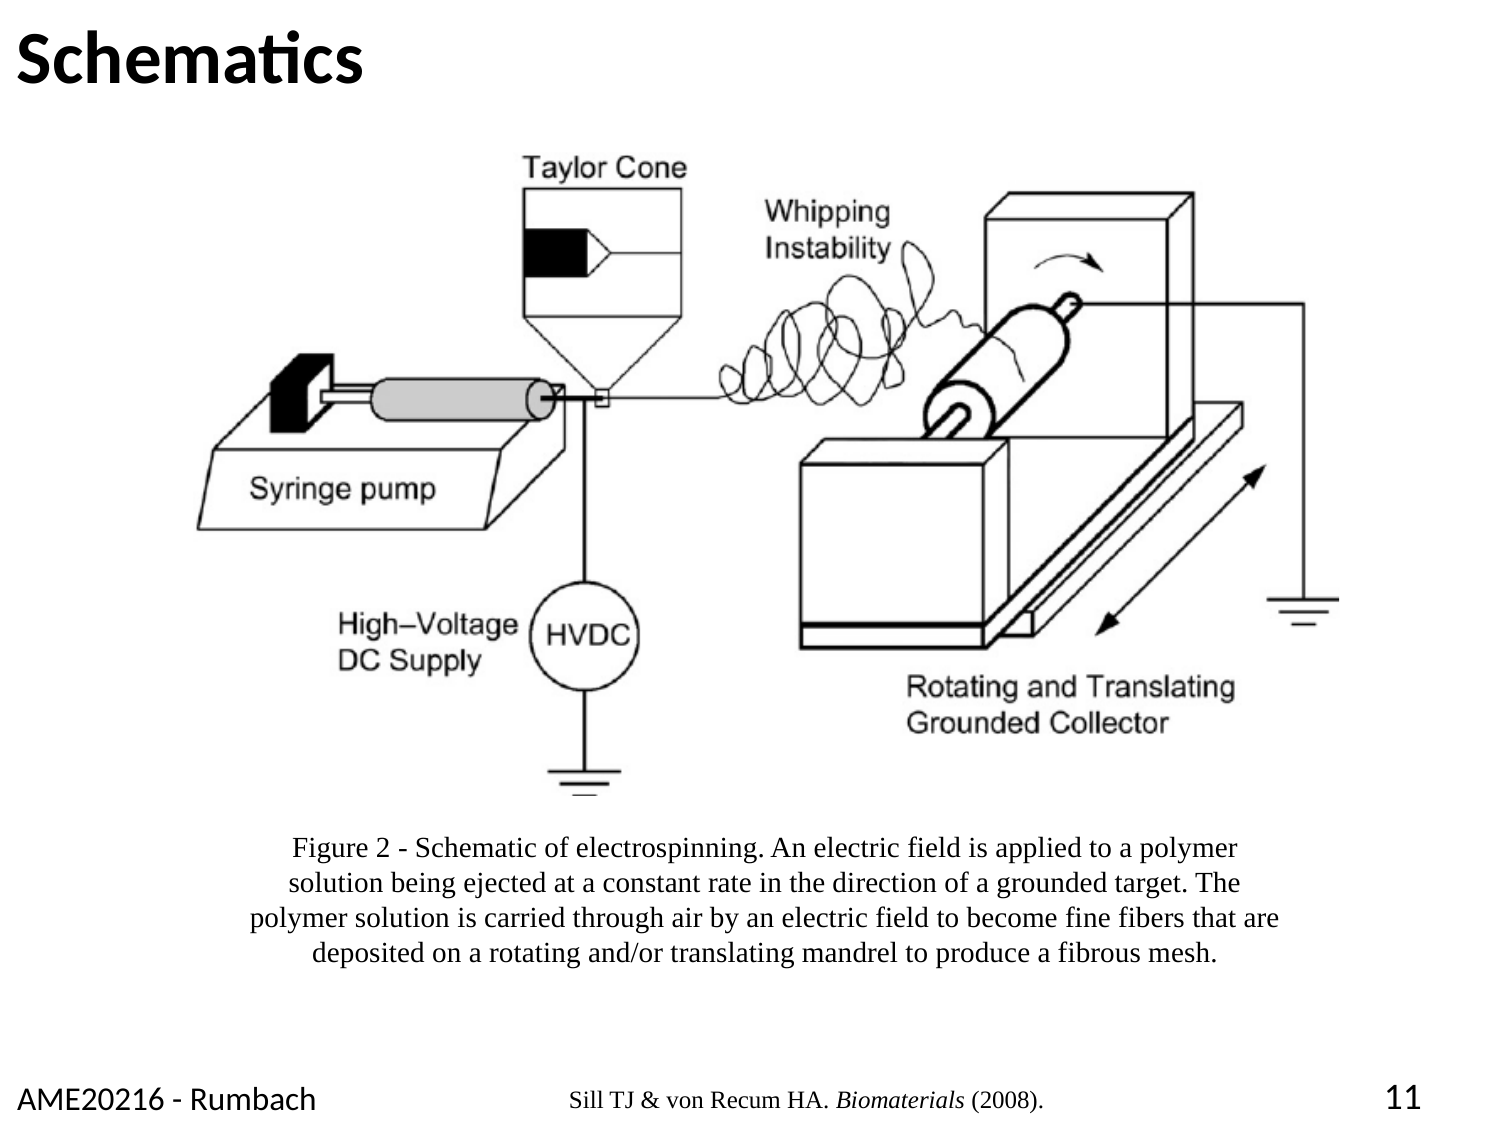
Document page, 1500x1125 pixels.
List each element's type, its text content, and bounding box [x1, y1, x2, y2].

picture [191, 151, 1340, 796]
text_box Schematics [2, 0, 380, 106]
text_box Sill TJ & von Recum HA. Biomaterials (2008). [554, 1076, 1135, 1122]
text_box Figure 2 - Schematic of electrospinning. An electric field is applied to a polymer solution being ejected at a constant rate in the direction of a grounded target. The polymer solution is carried through air by an electric field to become fine fibers that are deposited on a rotating and/or translating mandrel to produce a fibrous mesh. [232, 820, 1299, 976]
